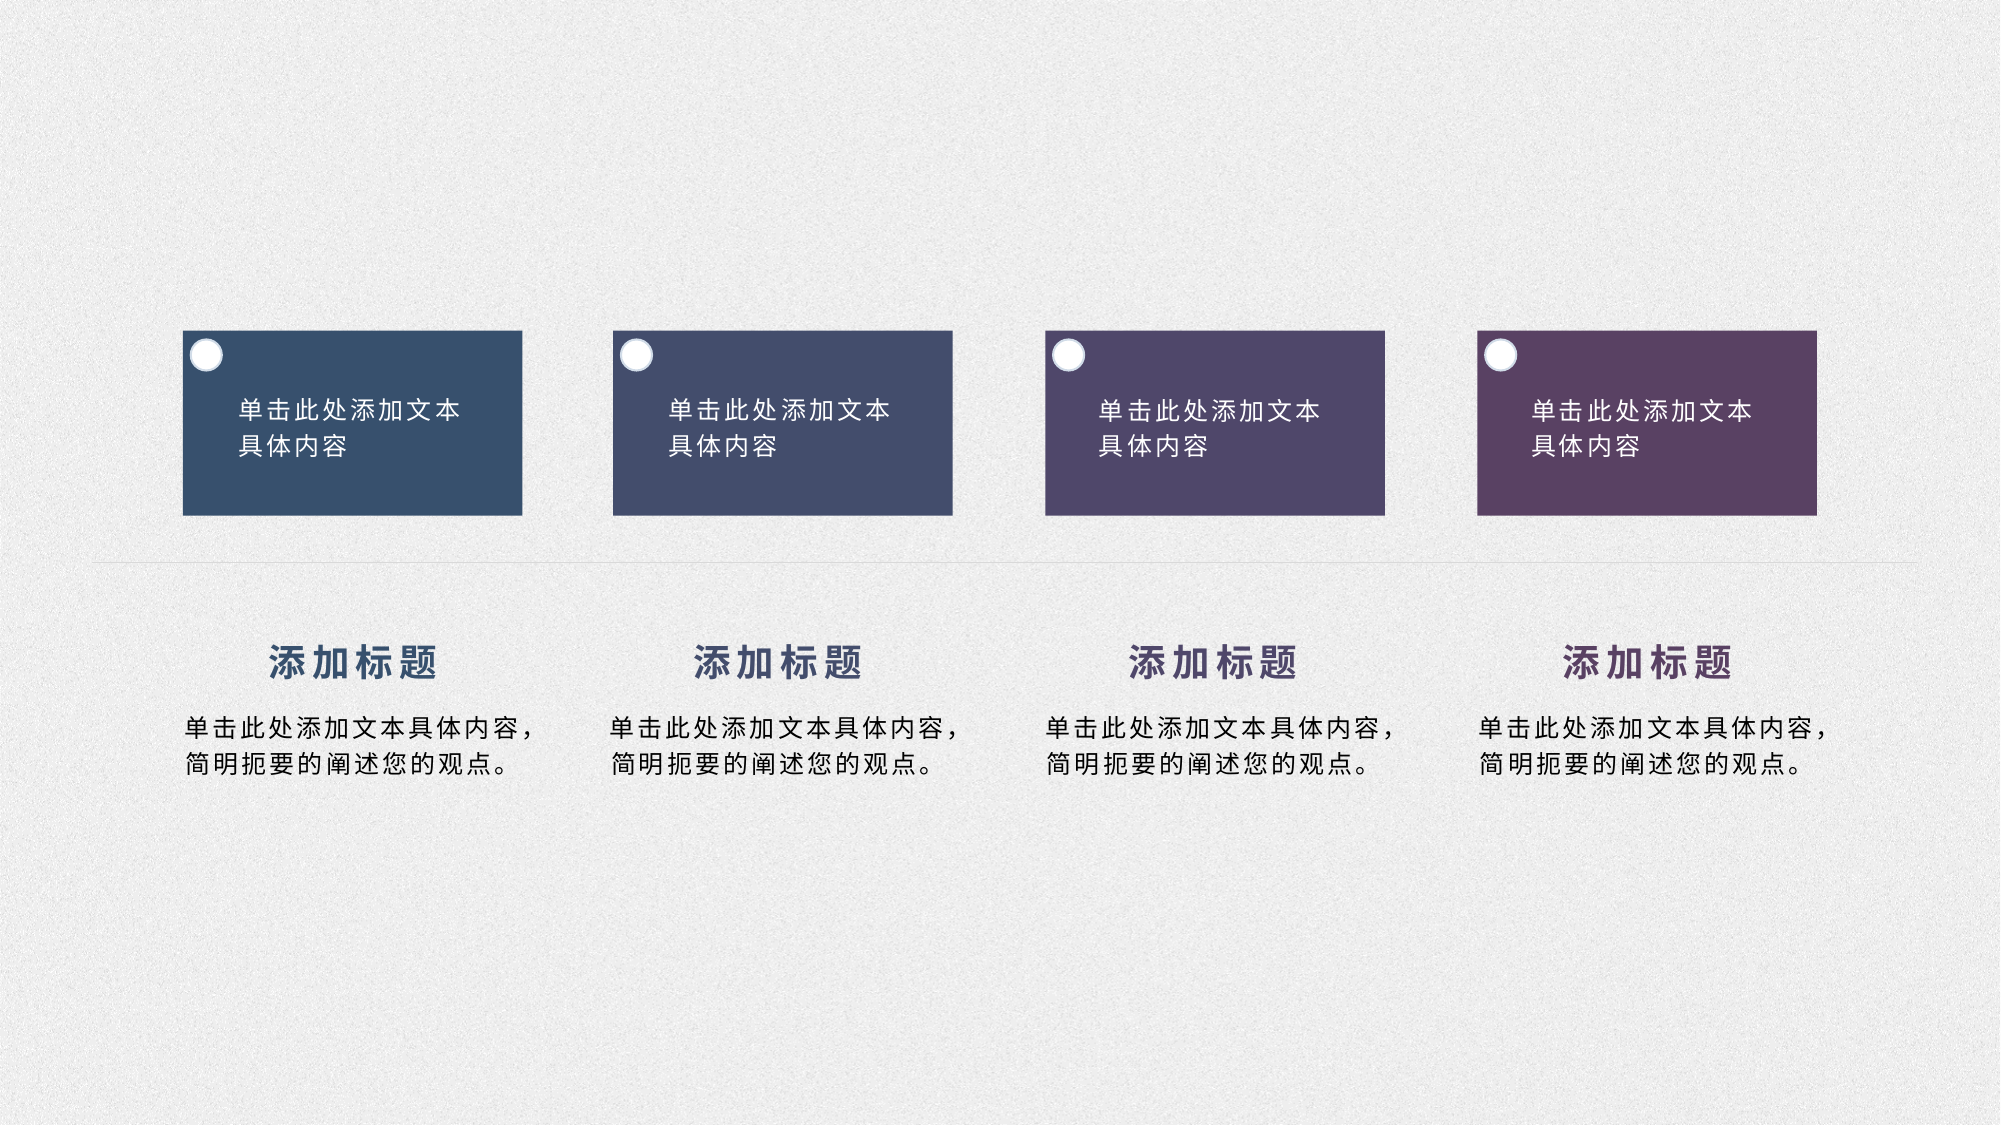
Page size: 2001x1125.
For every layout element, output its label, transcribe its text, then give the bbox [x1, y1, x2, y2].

text_box [619, 338, 654, 372]
text_box 单击此处添加文本具体内容，简明扼要的阐述您的观点。 [1460, 706, 1834, 911]
text_box [1476, 330, 1818, 517]
text_box 单击此处添加文本具体内容 [1084, 381, 1364, 485]
text_box 添加标题 [590, 603, 965, 685]
text_box [182, 330, 523, 517]
text_box [612, 330, 954, 517]
text_box [1044, 330, 1386, 517]
text_box 添加标题 [1026, 603, 1400, 685]
text_box [1484, 338, 1518, 372]
text_box 单击此处添加文本具体内容，简明扼要的阐述您的观点。 [166, 706, 540, 911]
text_box 单击此处添加文本具体内容 [653, 381, 933, 485]
text_box 添加标题 [1460, 603, 1834, 685]
text_box [1052, 338, 1086, 372]
text_box 添加标题 [166, 603, 540, 685]
text_box [189, 338, 223, 372]
text_box 单击此处添加文本具体内容 [1516, 381, 1796, 485]
text_box 单击此处添加文本具体内容，简明扼要的阐述您的观点。 [590, 706, 966, 911]
text_box 单击此处添加文本具体内容，简明扼要的阐述您的观点。 [1026, 706, 1402, 911]
text_box 单击此处添加文本具体内容 [223, 381, 503, 485]
picture [0, 0, 2001, 1125]
